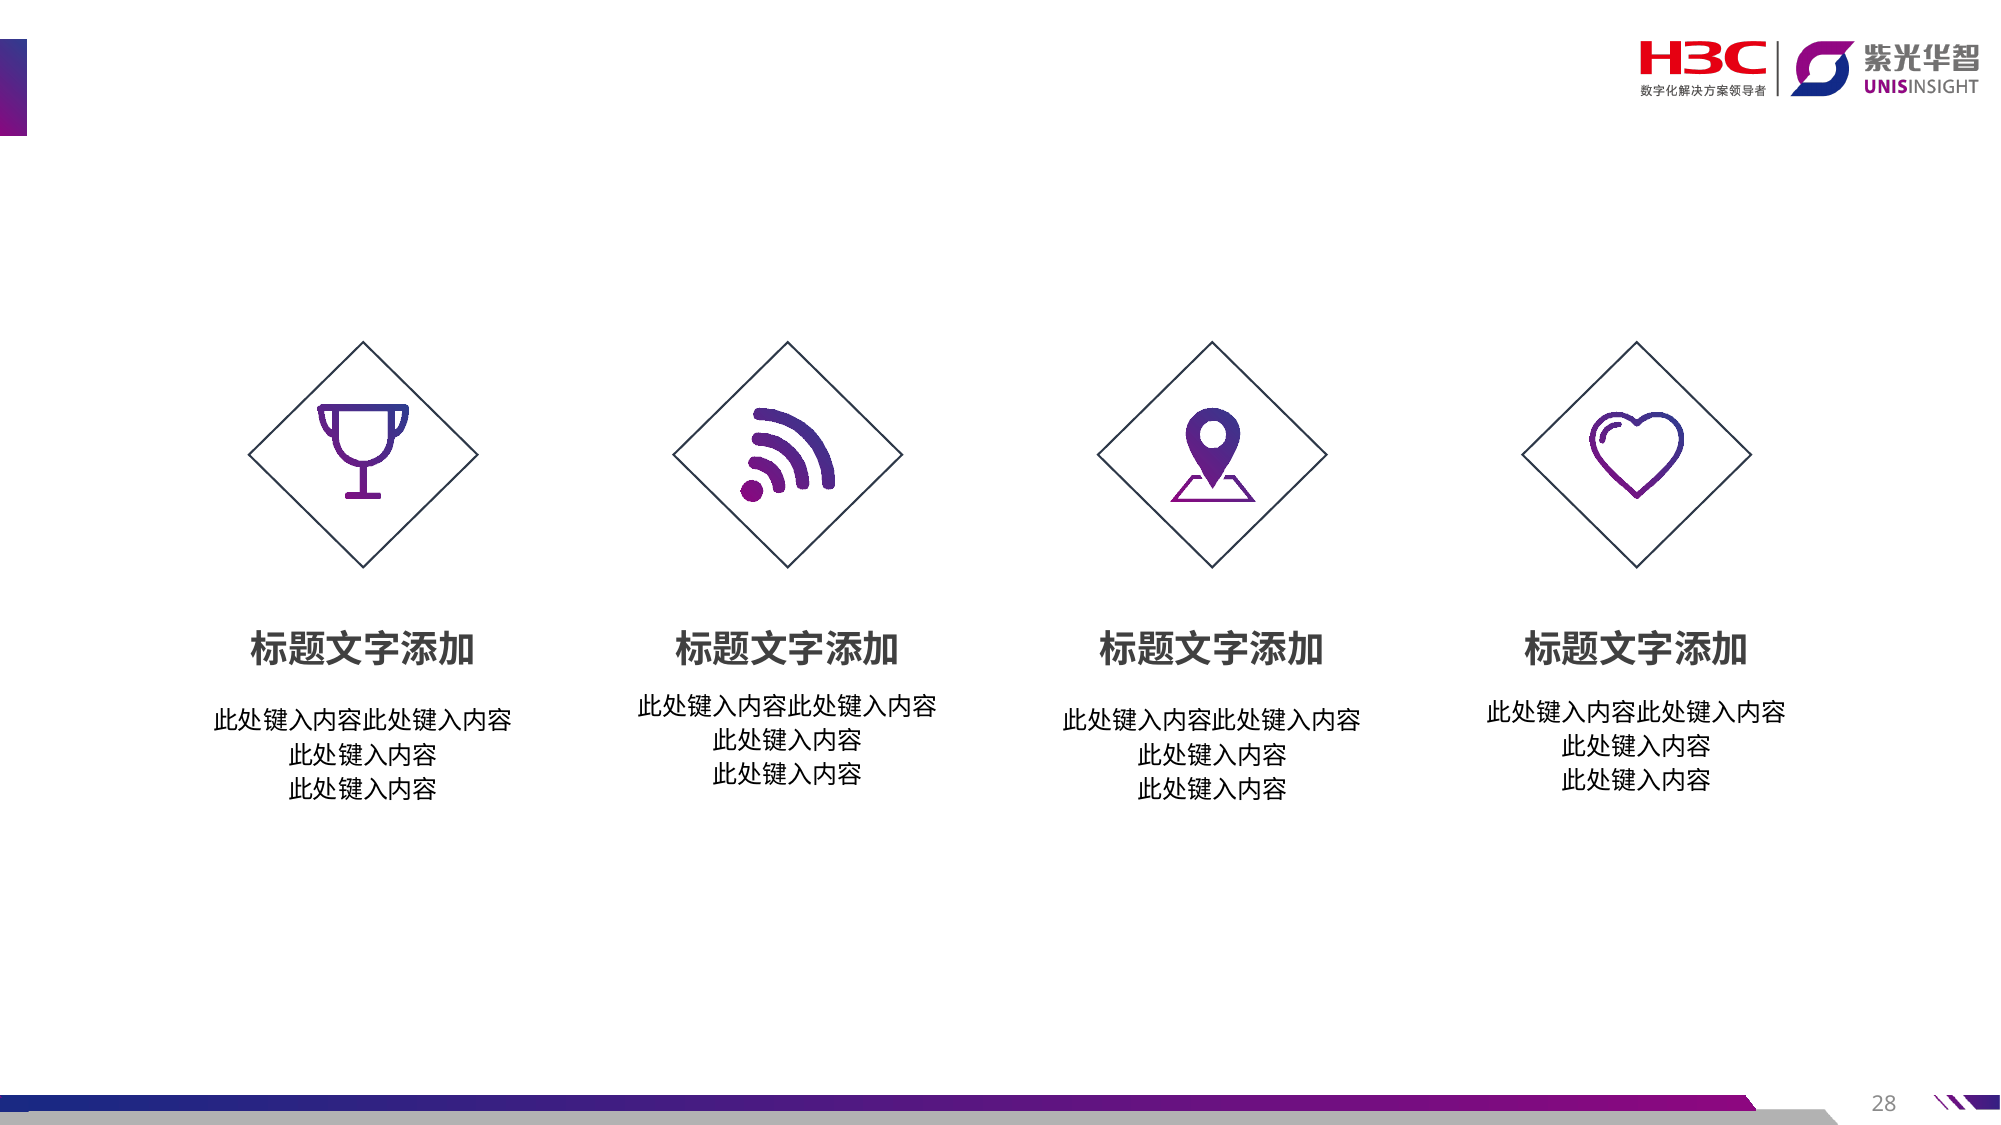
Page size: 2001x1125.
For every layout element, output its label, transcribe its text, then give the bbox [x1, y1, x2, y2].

text_box 标题文字添加 [1042, 608, 1383, 678]
text_box 此处键入内容此处键入内容 此处键入内容 此处键入内容 [166, 693, 560, 845]
text_box [247, 340, 479, 569]
text_box [671, 340, 904, 569]
text_box [1167, 406, 1258, 503]
text_box [751, 406, 836, 491]
text_box 此处键入内容此处键入内容 此处键入内容 此处键入内容 [1015, 693, 1409, 845]
text_box 标题文字添加 [193, 608, 534, 678]
text_box [316, 403, 410, 500]
text_box [750, 431, 810, 491]
text_box 标题文字添加 [1466, 608, 1807, 678]
text_box 标题文字添加 [617, 608, 958, 678]
text_box 此处键入内容此处键入内容 此处键入内容 此处键入内容 [590, 679, 985, 831]
text_box [747, 455, 787, 494]
text_box [1096, 340, 1329, 569]
text_box [1588, 410, 1685, 500]
text_box 此处键入内容此处键入内容 此处键入内容 此处键入内容 [1440, 684, 1834, 836]
picture [1638, 39, 1981, 97]
picture [0, 1095, 2000, 1125]
text_box [1520, 340, 1753, 569]
text_box [739, 477, 765, 503]
